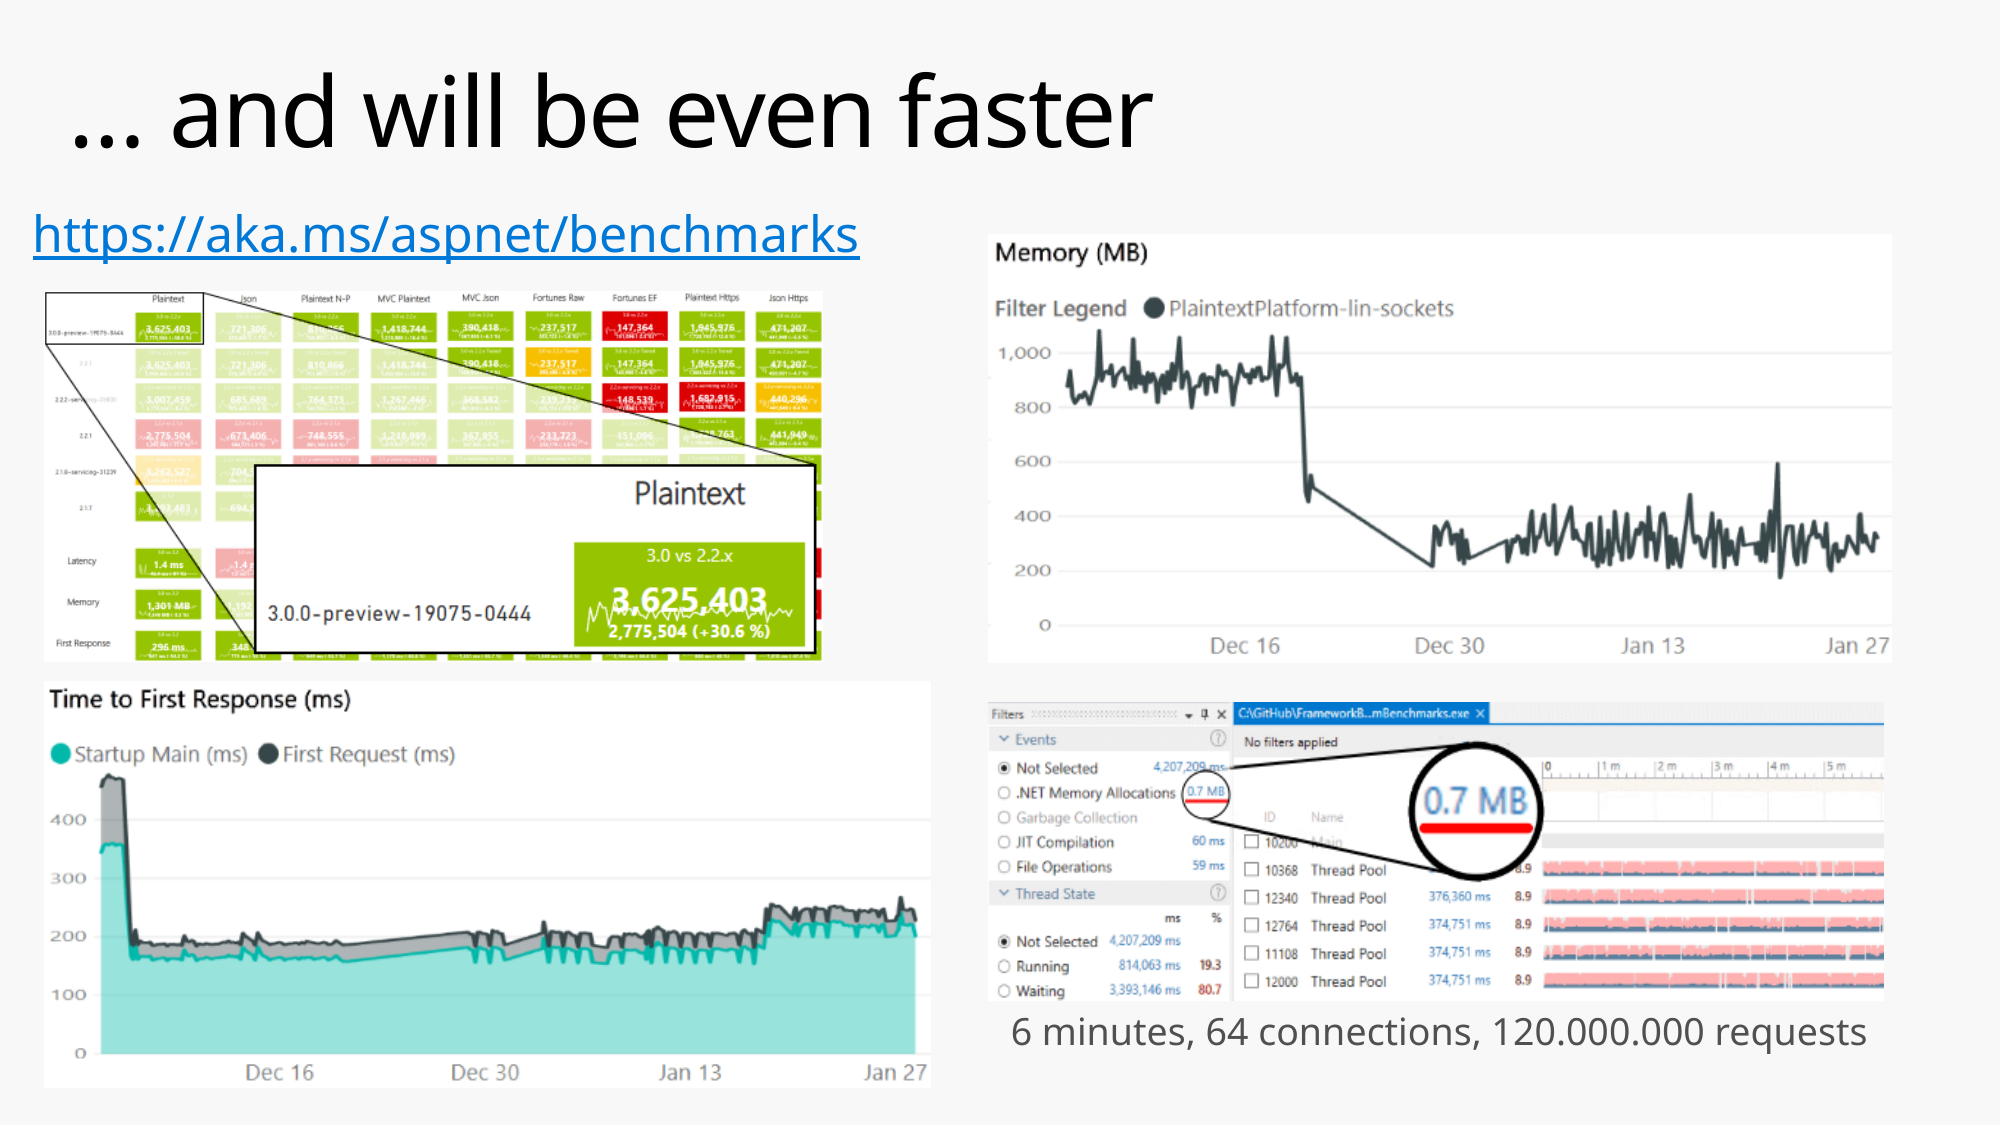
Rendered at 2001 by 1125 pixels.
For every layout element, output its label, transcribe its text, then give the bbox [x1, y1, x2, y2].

picture [988, 234, 1892, 663]
text_box https://aka.ms/aspnet/benchmarks [18, 195, 876, 278]
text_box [988, 701, 1892, 1074]
picture [43, 681, 931, 1088]
title … and will be even faster [44, 47, 1933, 196]
picture [43, 290, 824, 662]
